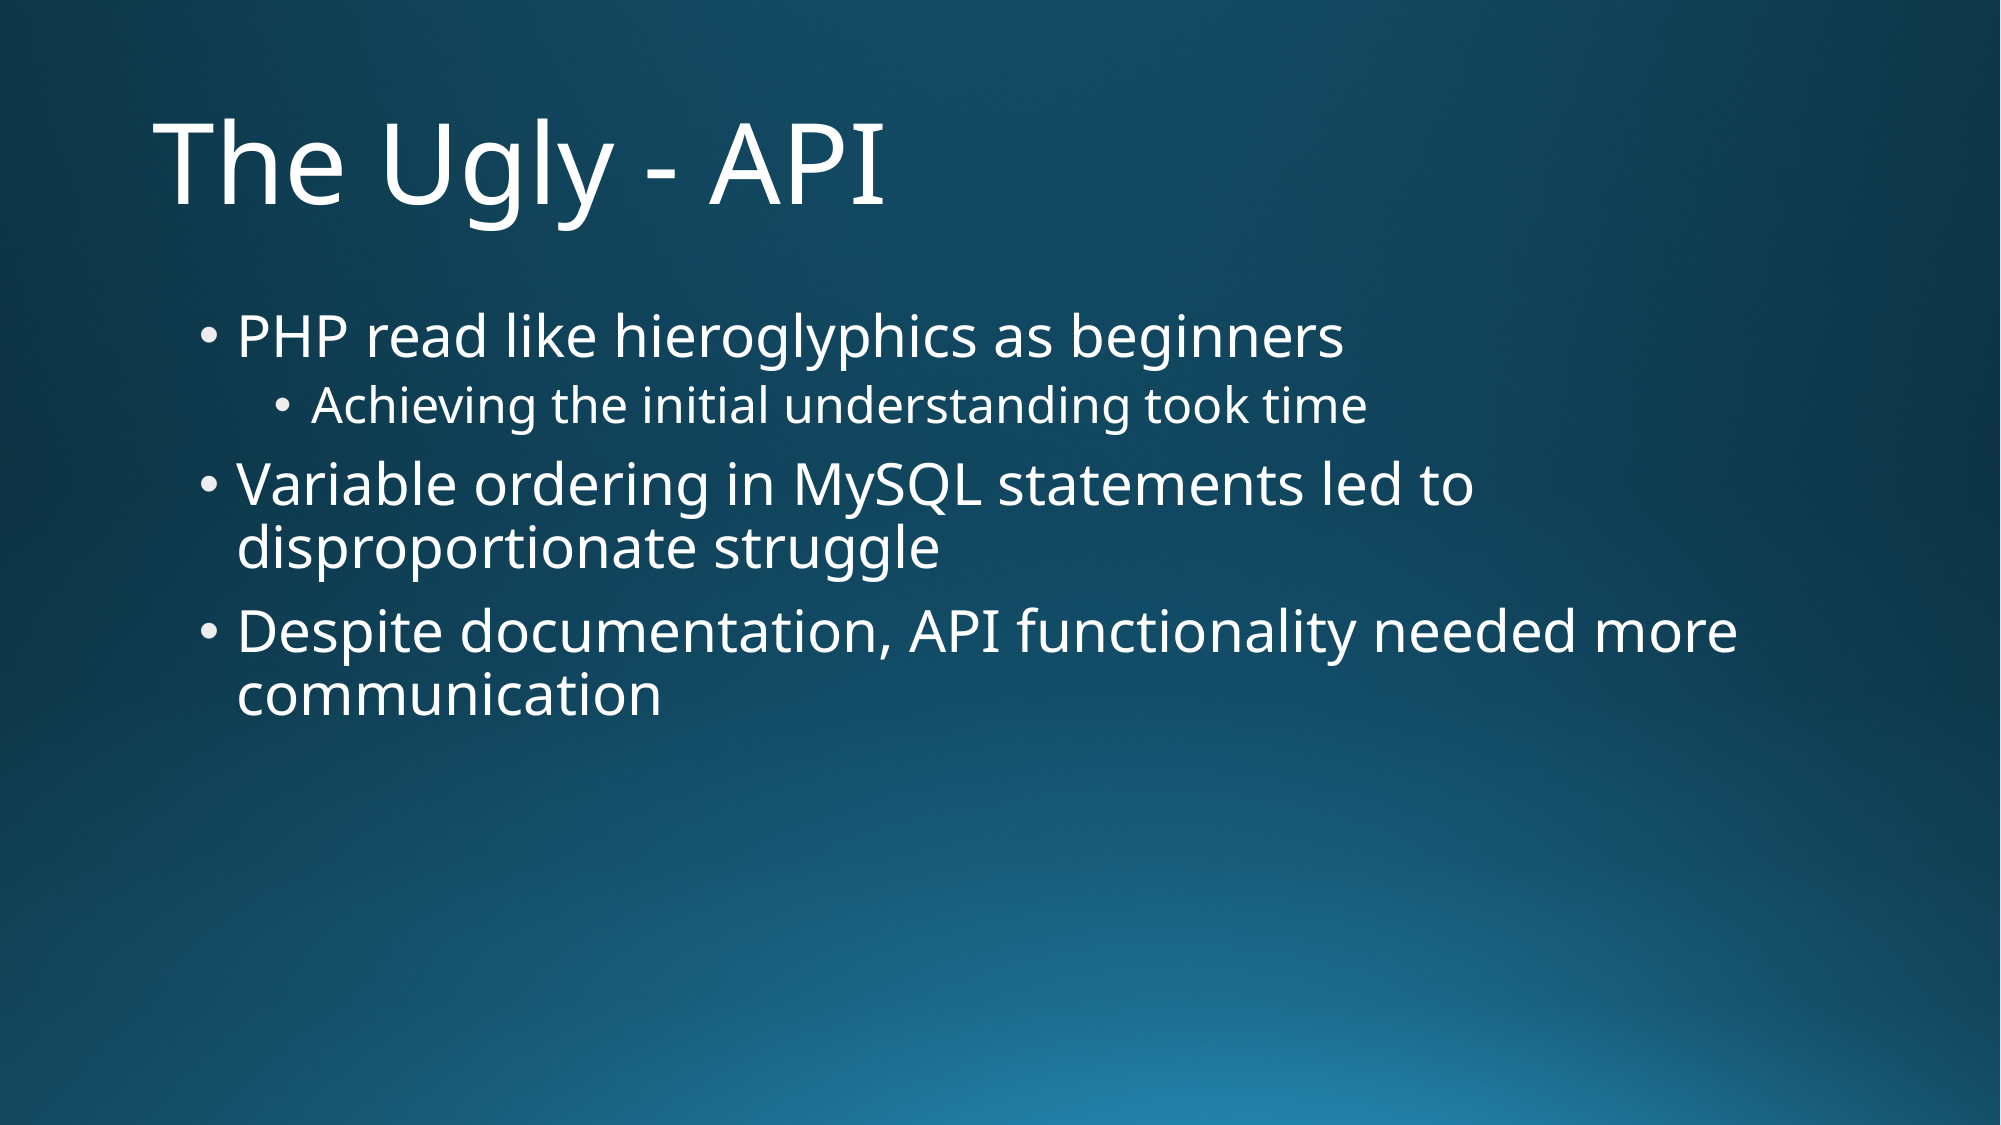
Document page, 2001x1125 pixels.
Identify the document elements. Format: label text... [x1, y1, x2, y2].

picture [0, 0, 2001, 1125]
list PHP read like hieroglyphics as beginners Achieving the initial understanding took time Variable ordering in MySQL statements led to disproportionate struggle Despite documentation, API functionality needed more communication [183, 299, 1863, 1014]
title The Ugly - API [137, 59, 1863, 278]
